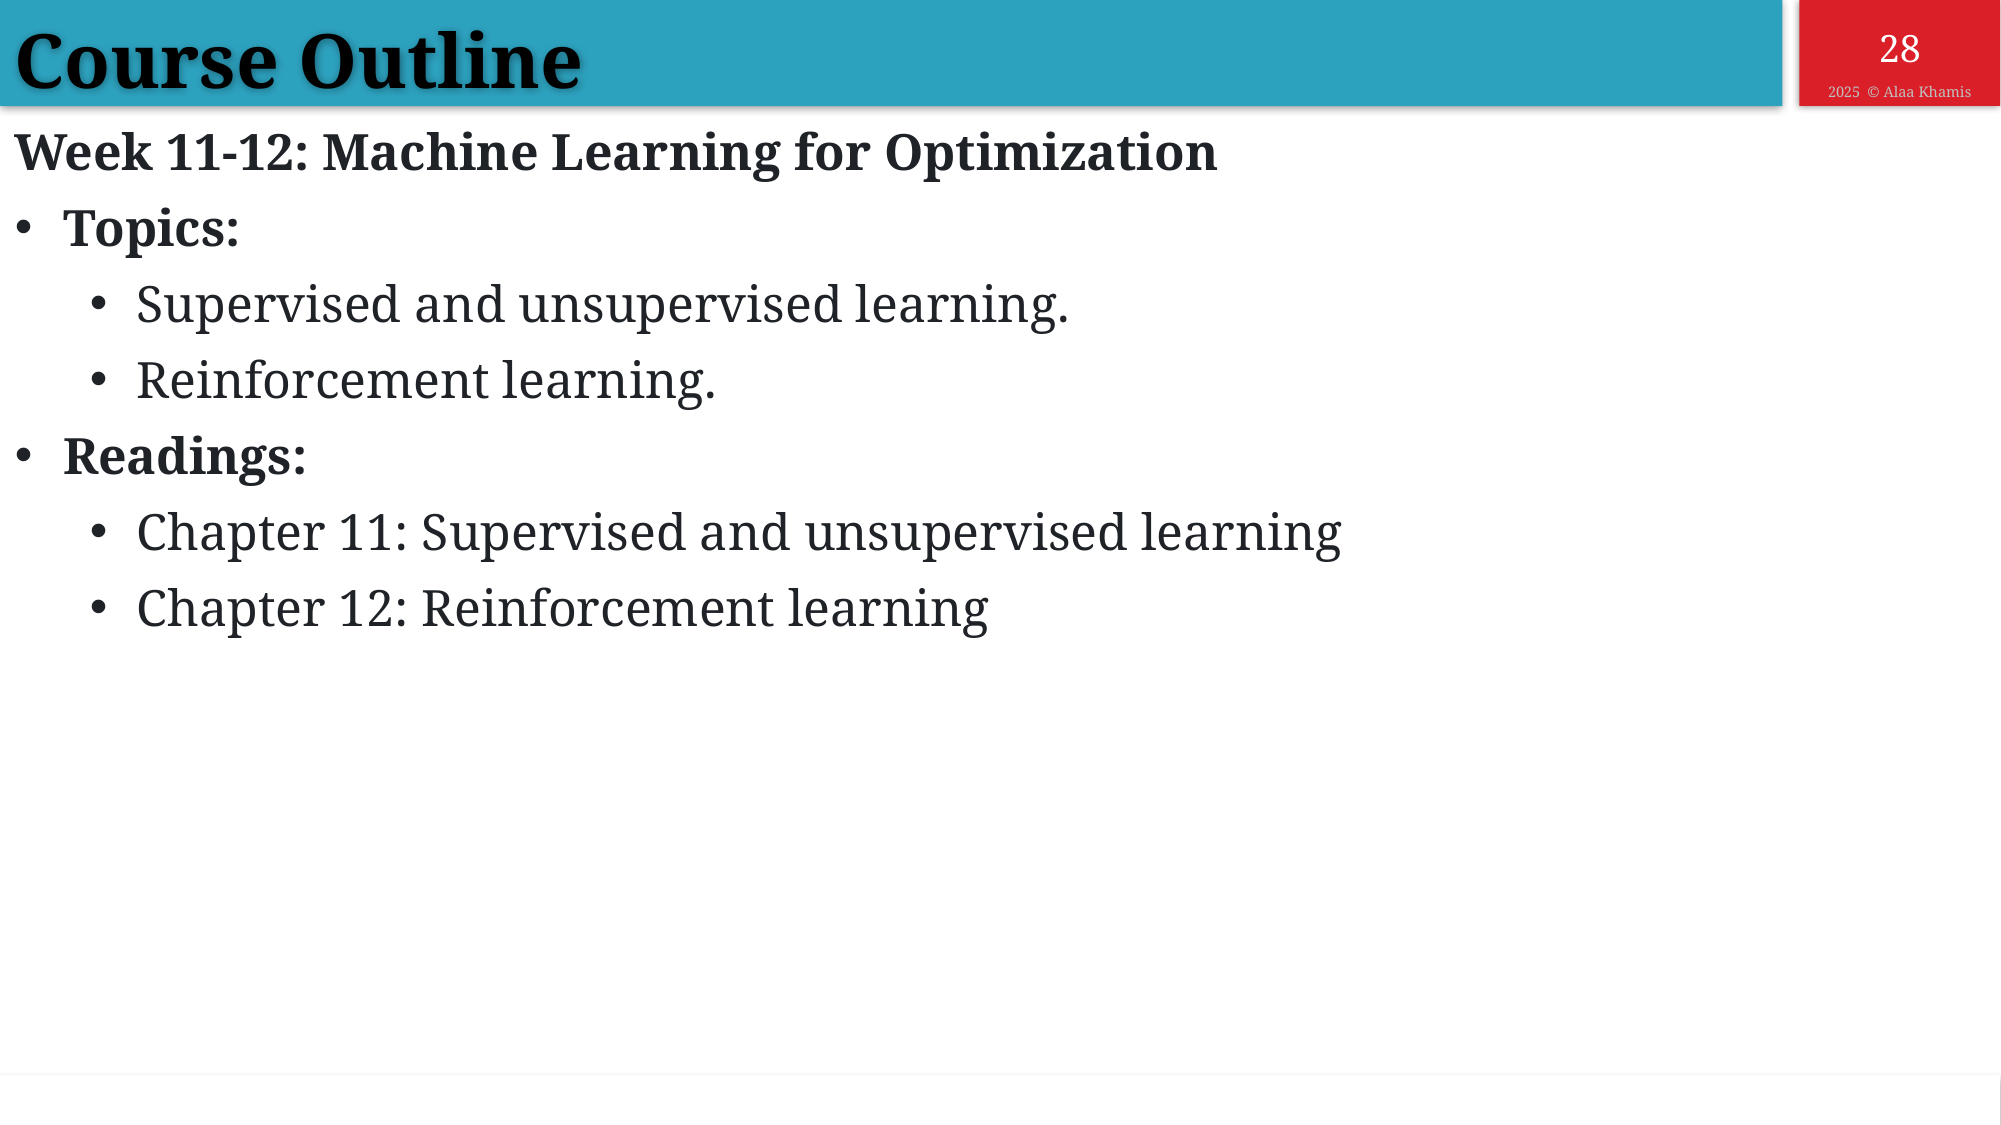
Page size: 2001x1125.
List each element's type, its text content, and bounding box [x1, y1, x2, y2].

text_box Course Outline [0, 0, 1753, 106]
text_box Week 11-12: Machine Learning for Optimization Topics: Supervised and unsupervised learning. Reinforcement learning. Readings: Chapter 11: Supervised and unsupervised learning Chapter 12: Reinforcement learning [0, 106, 2000, 644]
